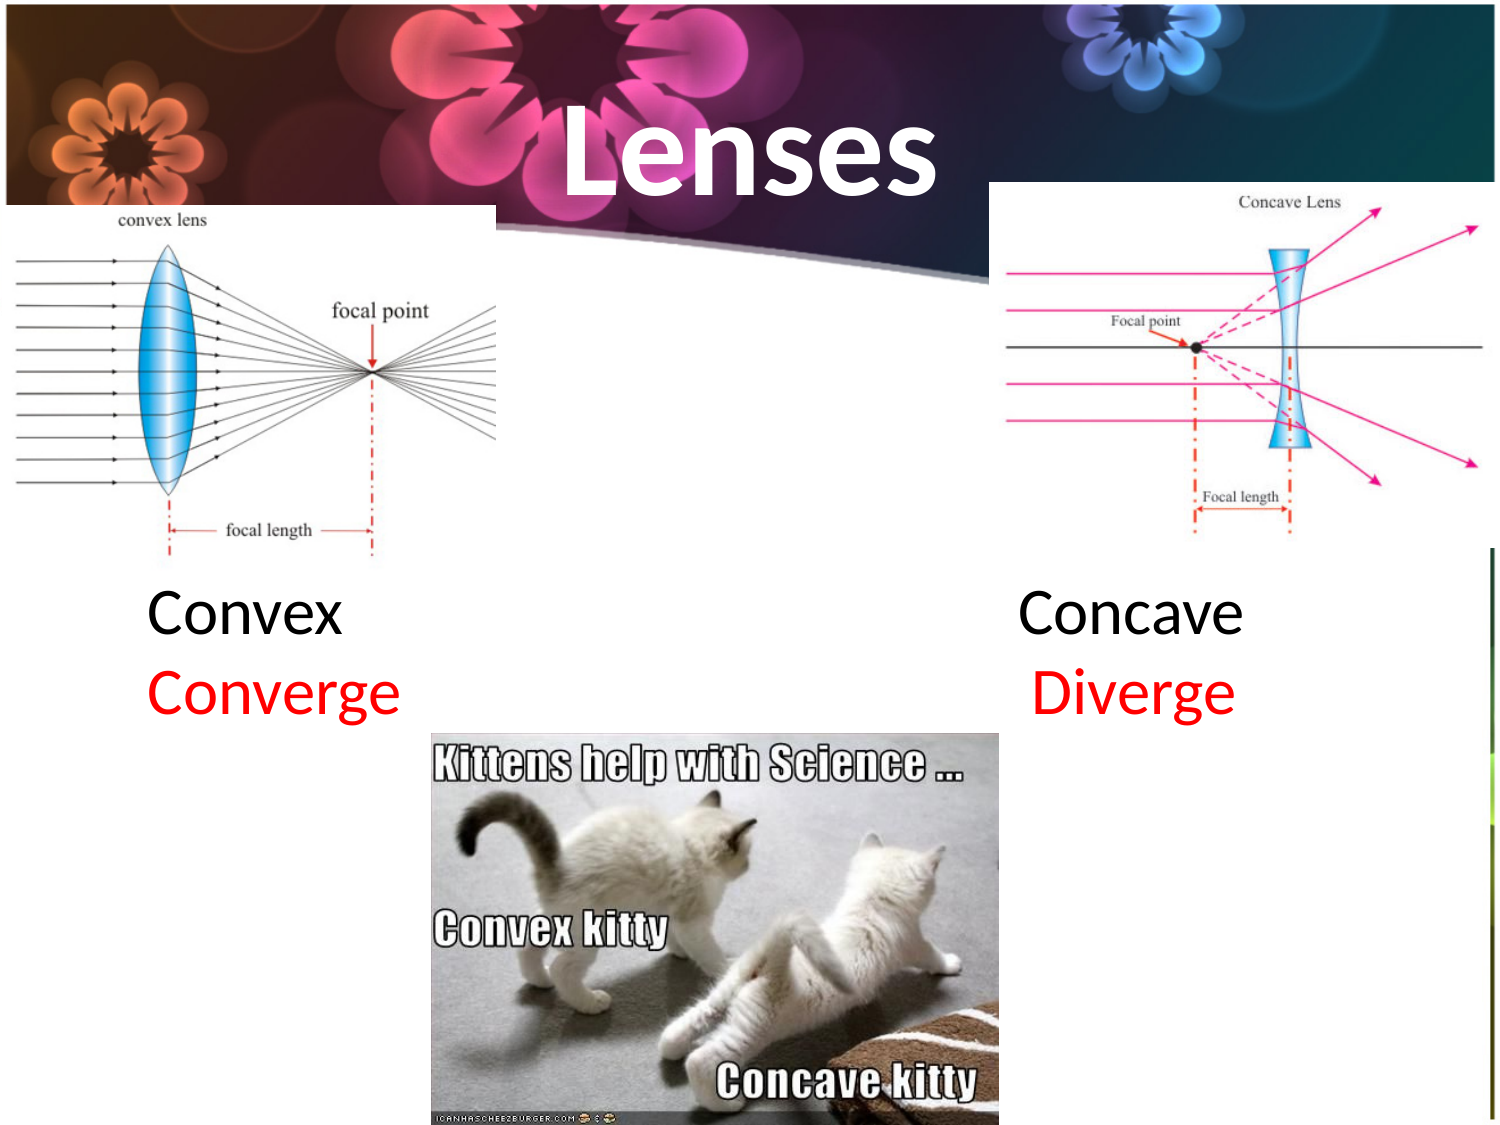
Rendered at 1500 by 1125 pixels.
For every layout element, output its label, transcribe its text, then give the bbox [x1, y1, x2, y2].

text_box Convex Concave Converge Diverge [133, 560, 1500, 736]
title Lenses [74, 46, 1426, 235]
picture [0, 0, 1500, 1125]
